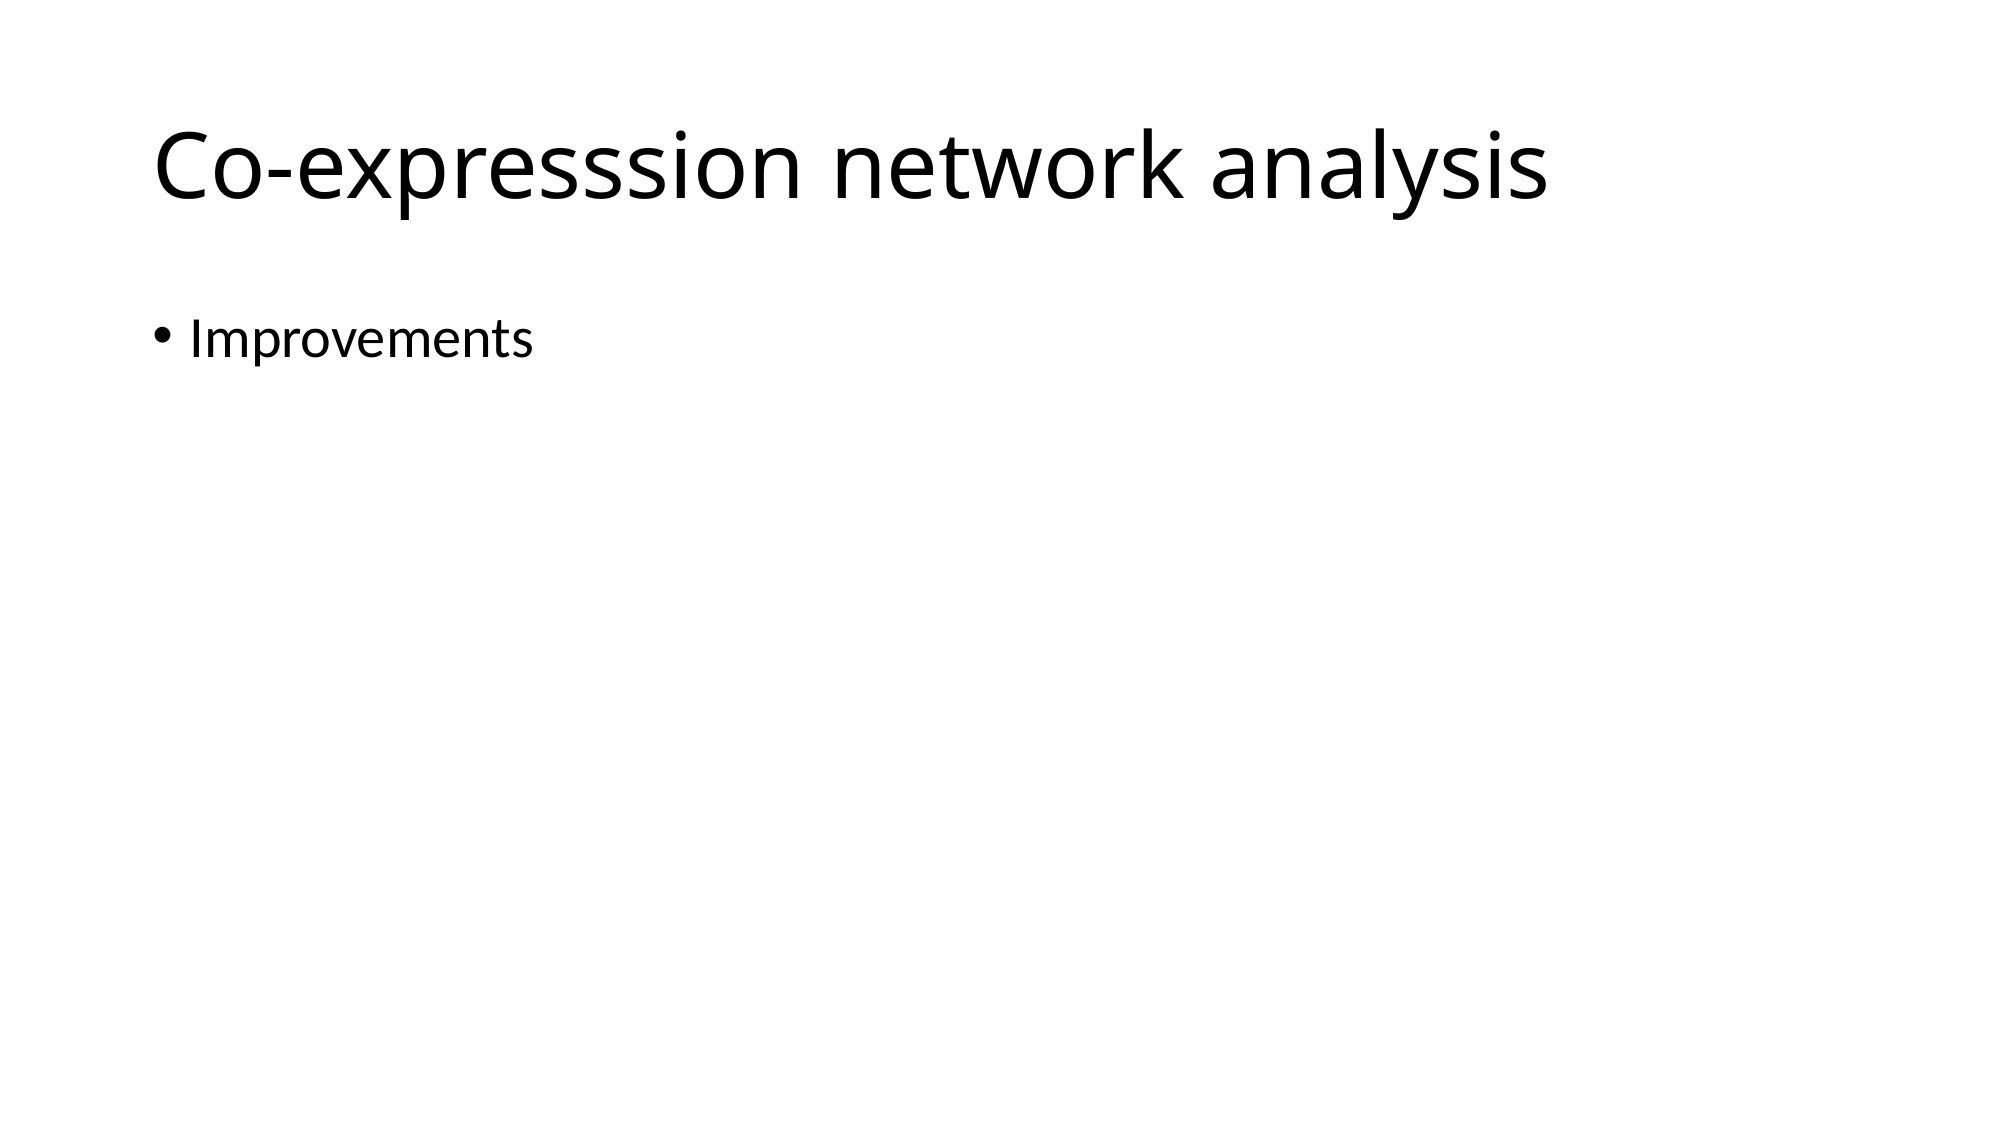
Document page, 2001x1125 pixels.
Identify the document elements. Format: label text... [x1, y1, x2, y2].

title Co-expresssion network analysis [137, 59, 1863, 278]
list Improvements [137, 299, 1863, 1014]
